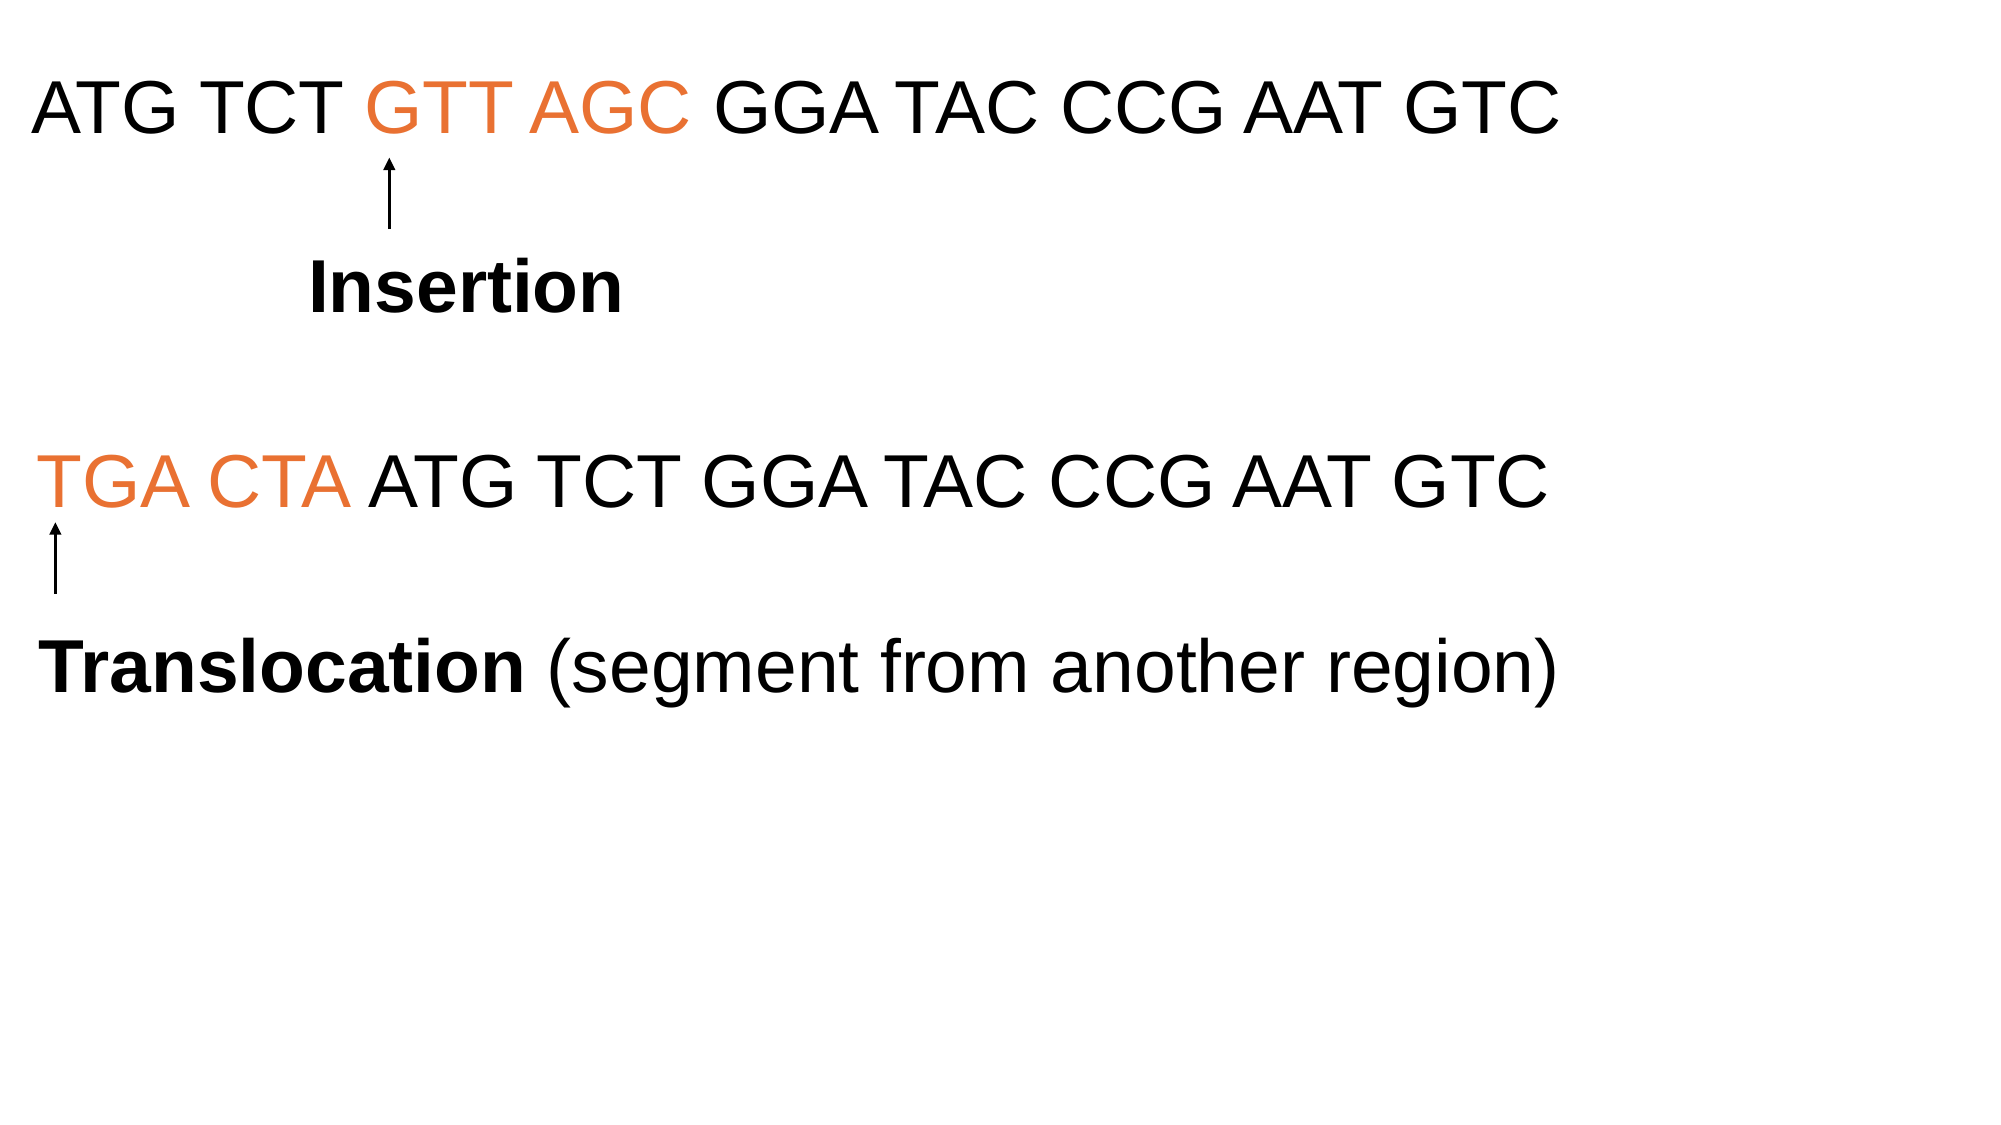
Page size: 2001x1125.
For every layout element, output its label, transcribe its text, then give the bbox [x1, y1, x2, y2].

text_box Translocation (segment from another region) [23, 610, 1576, 716]
text_box TGA CTA ATG TCT GGA TAC CCG AAT GTC [24, 425, 1564, 530]
text_box Insertion [293, 230, 640, 335]
text_box ATG TCT GTT AGC GGA TAC CCG AAT GTC [16, 51, 1730, 157]
